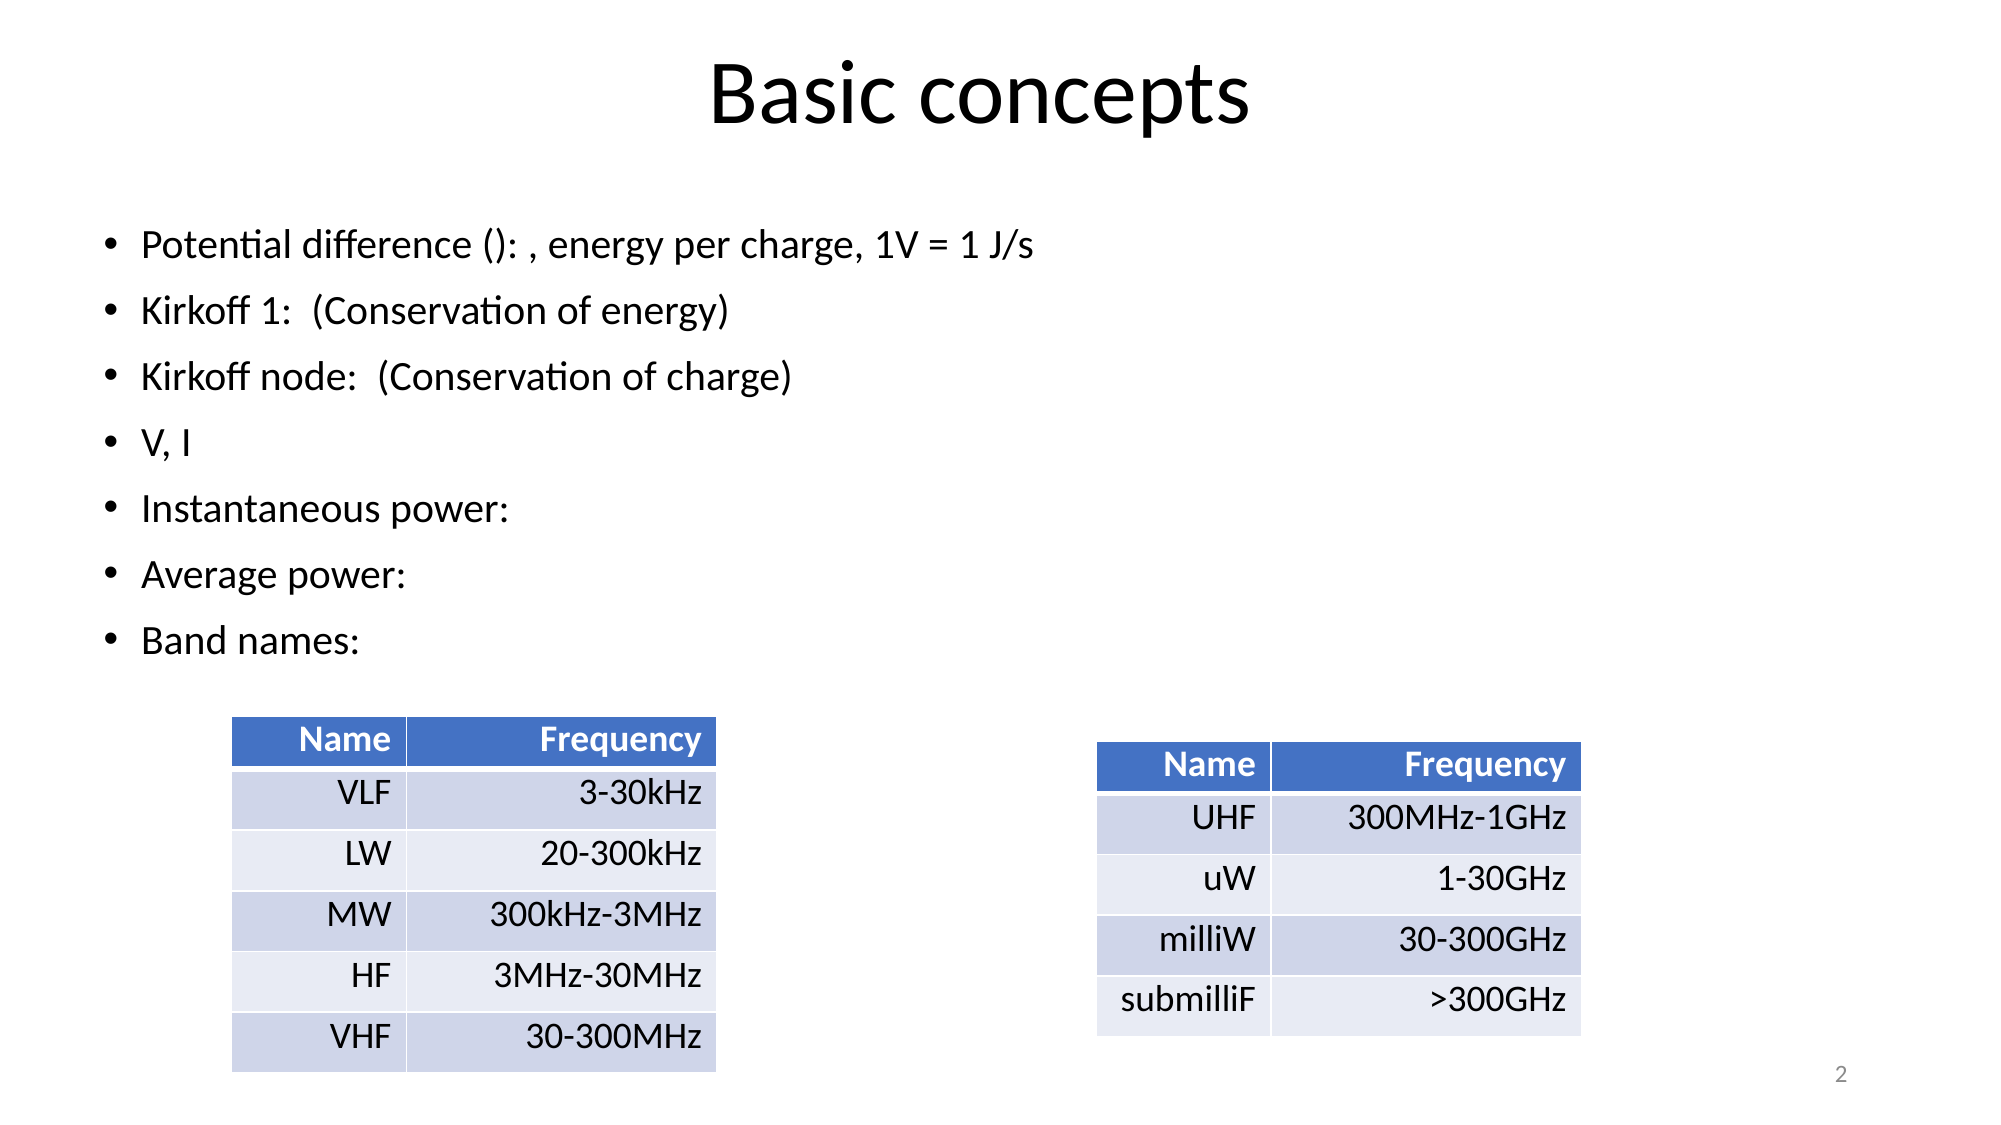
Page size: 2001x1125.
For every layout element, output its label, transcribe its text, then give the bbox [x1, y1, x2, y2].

table_cell 1-30GHz [1272, 855, 1581, 914]
table_cell 3-30kHz [407, 772, 716, 829]
table_cell >300GHz [1272, 977, 1581, 1036]
table_cell MW [232, 892, 406, 951]
table_cell 300kHz-3MHz [407, 892, 716, 951]
slide_number 2 [1412, 1042, 1863, 1103]
table_cell 20-300kHz [407, 831, 716, 890]
table_cell LW [232, 831, 406, 890]
table_header Name [1097, 742, 1270, 791]
table_header Frequency [407, 717, 716, 766]
table_header Frequency [1272, 742, 1581, 791]
table_cell UHF [1097, 796, 1270, 854]
table_cell VHF [232, 1013, 406, 1072]
table_cell submilliF [1097, 977, 1270, 1036]
table_cell 3MHz-30MHz [407, 952, 716, 1011]
table_cell milliW [1097, 916, 1270, 975]
table_cell VLF [232, 772, 406, 829]
table_cell 300MHz-1GHz [1272, 796, 1581, 854]
title Basic concepts [117, 22, 1843, 165]
table_cell HF [232, 952, 406, 1011]
table_cell 30-300MHz [407, 1013, 716, 1072]
table_cell 30-300GHz [1272, 916, 1581, 975]
table_header Name [232, 717, 406, 766]
table_cell uW [1097, 855, 1270, 914]
